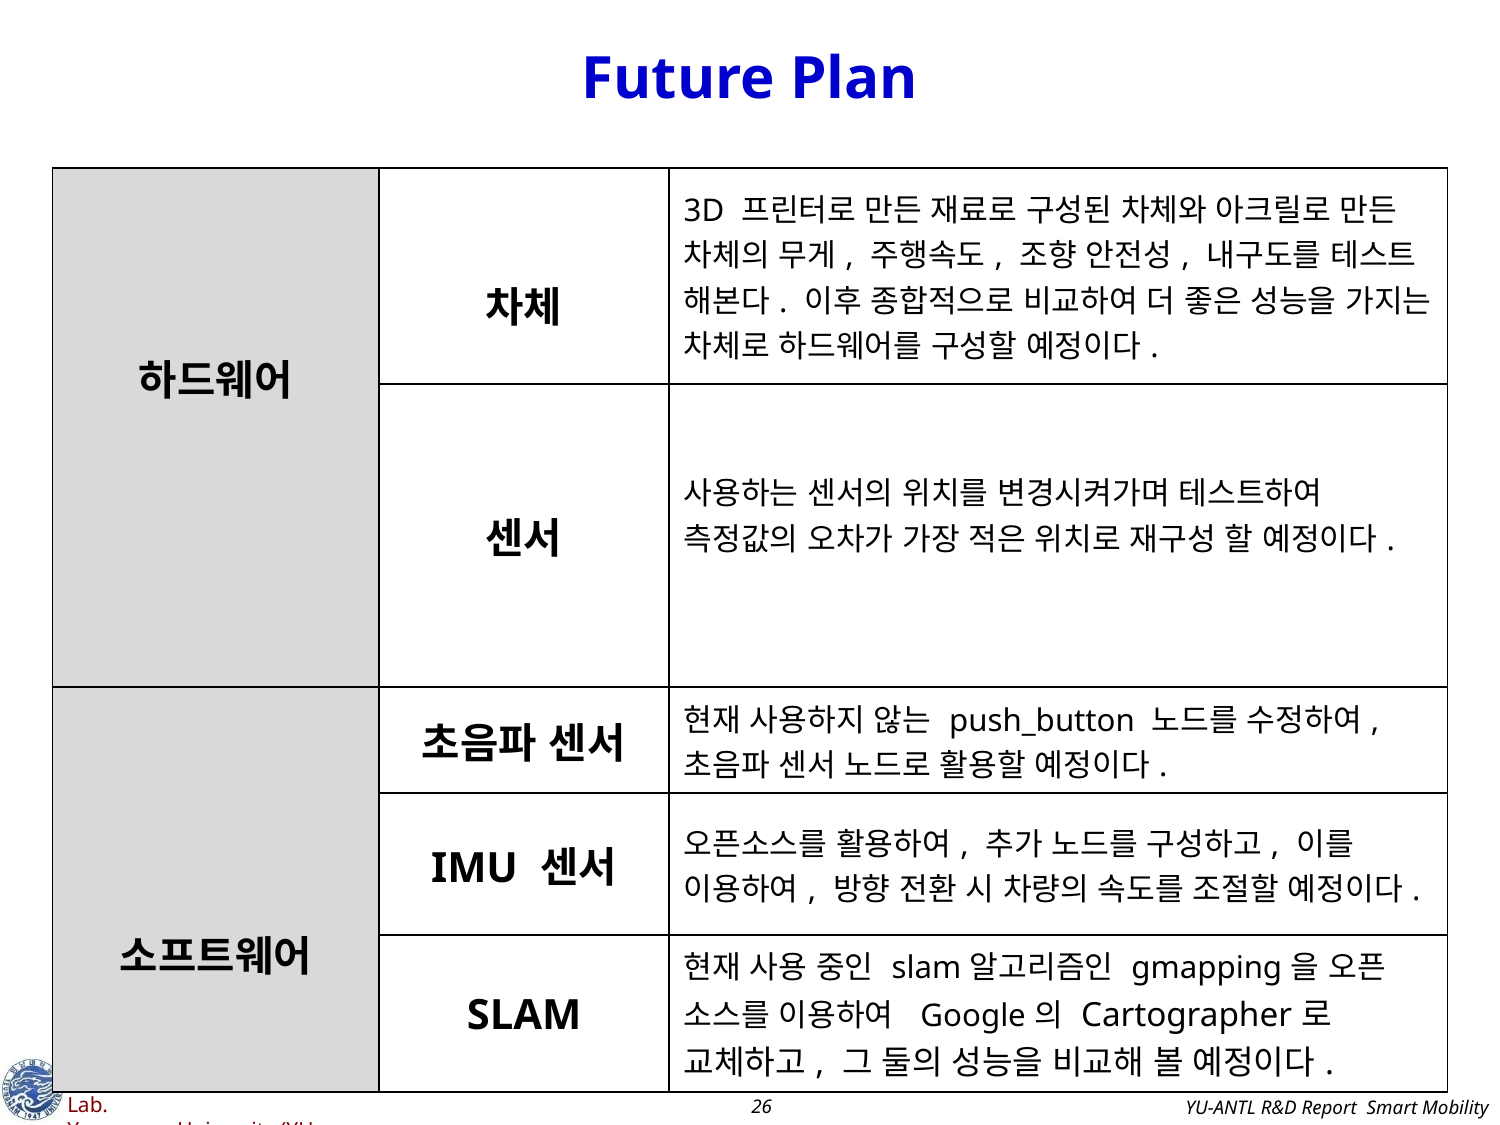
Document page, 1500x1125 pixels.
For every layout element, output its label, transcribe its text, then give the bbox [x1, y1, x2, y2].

table_cell SLAM [380, 936, 668, 1091]
table_cell 오픈소스를 활용하여, 추가 노드를 구성하고, 이를 이용하여, 방향 전환 시 차량의 속도를 조절할 예정이다. [670, 794, 1447, 934]
title Future Plan [74, 20, 1426, 130]
table_header 차체 [380, 169, 668, 383]
table_header 3D 프린터로 만든 재료로 구성된 차체와 아크릴로 만든 차체의 무게, 주행속도, 조향 안전성, 내구도를 테스트 해본다. 이후 종합적으로 비교하여 더 좋은 성능을 가지는 차체로 하드웨어를 구성할 예정이다. [670, 169, 1447, 383]
table_cell IMU 센서 [380, 794, 668, 934]
table_cell 소프트웨어 [53, 688, 378, 1091]
picture [0, 1057, 66, 1124]
table_cell 초음파 센서 [380, 688, 668, 792]
table_cell 센서 [380, 385, 668, 686]
table_cell 사용하는 센서의 위치를 변경시켜가며 테스트하여 측정값의 오차가 가장 적은 위치로 재구성 할 예정이다. [670, 385, 1447, 686]
table_cell 현재 사용하지 않는 push_button 노드를 수정하여, 초음파 센서 노드로 활용할 예정이다. [670, 688, 1447, 792]
table_header 하드웨어 [53, 169, 378, 686]
table_cell 현재 사용 중인 slam알고리즘인 gmapping을 오픈 소스를 이용하여 Google의 Cartographer로 교체하고, 그 둘의 성능을 비교해 볼 예정이다. [670, 936, 1447, 1091]
